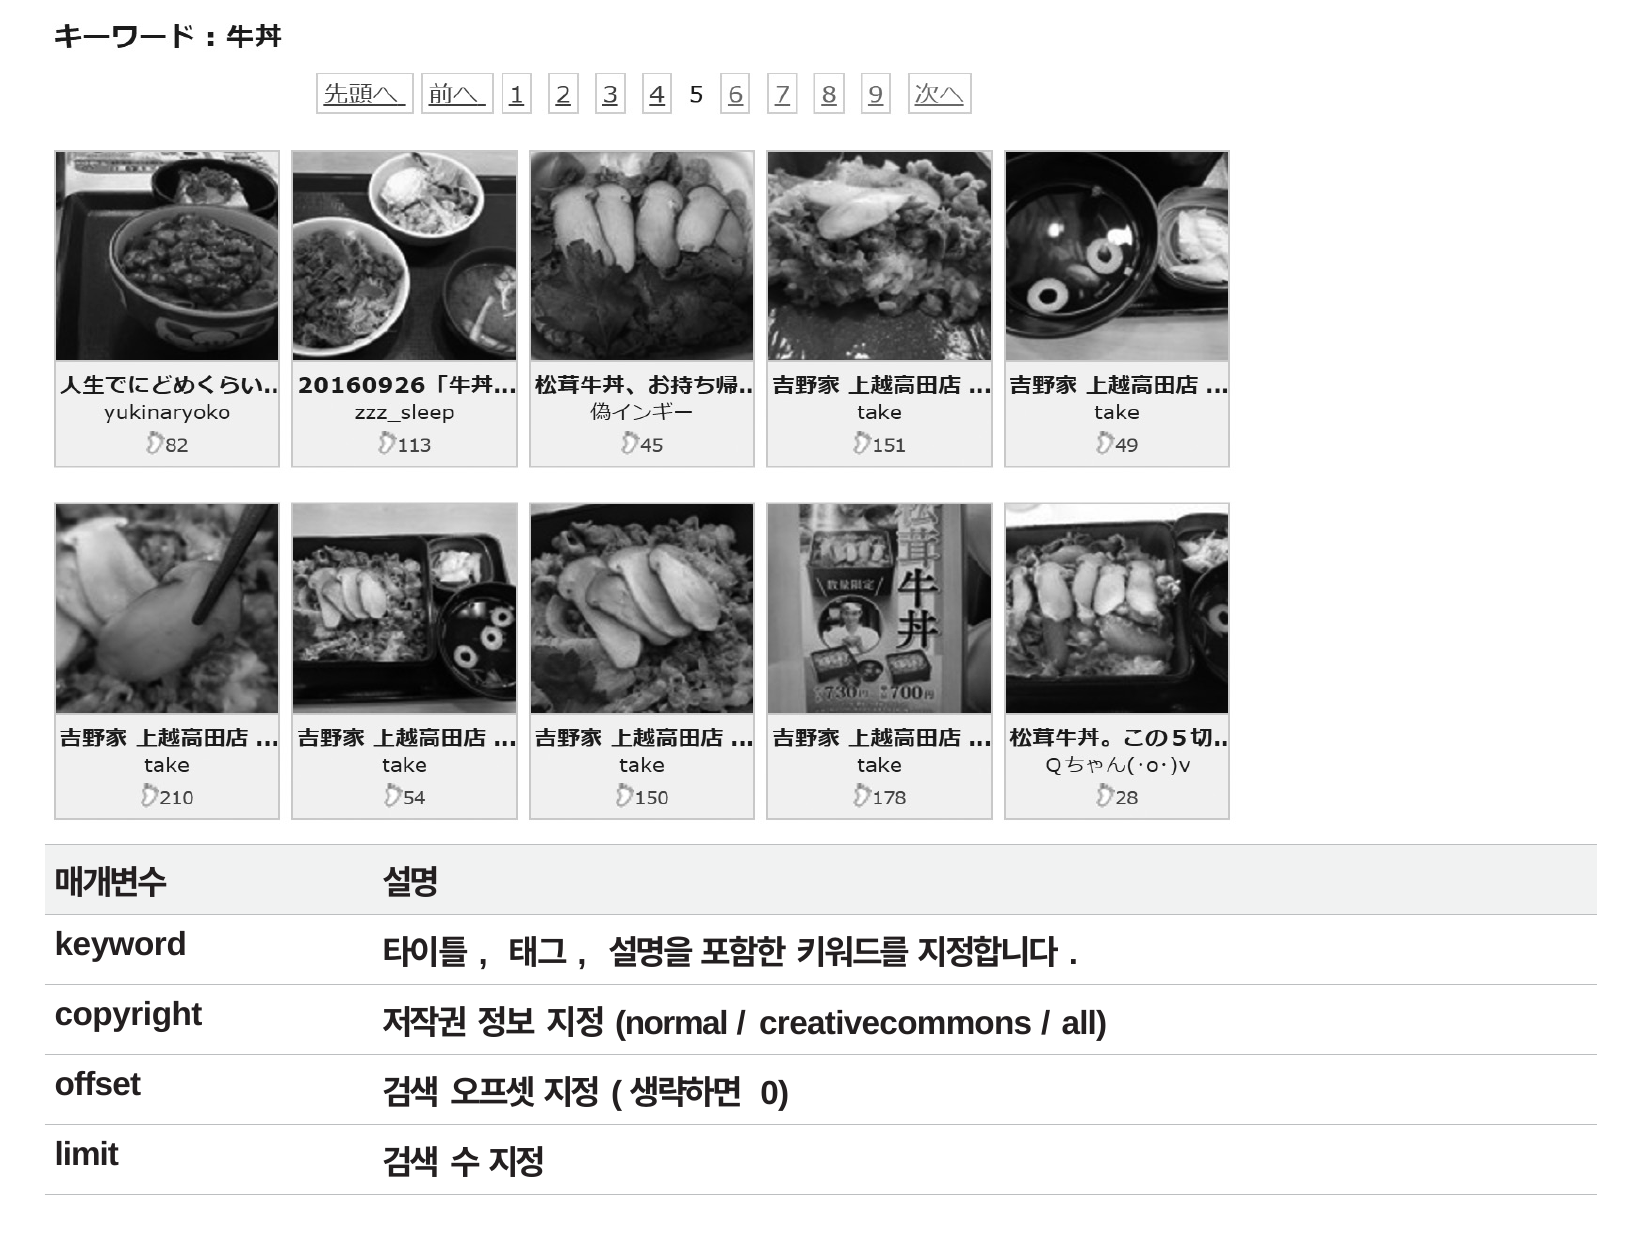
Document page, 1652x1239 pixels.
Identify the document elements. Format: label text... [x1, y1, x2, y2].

table_cell 검색 수 지정 [338, 1125, 1597, 1194]
table_cell keyword [45, 915, 338, 984]
table_cell 저작권 정보 지정(normal / creativecommons / all) [338, 985, 1597, 1054]
table_header 설명 [338, 845, 1597, 914]
table_cell 타이틀, 태그, 설명을 포함한 키워드를 지정합니다. [338, 915, 1597, 984]
text_box [44, 10, 1239, 832]
table_cell offset [45, 1055, 338, 1124]
table_cell copyright [45, 985, 338, 1054]
table_cell limit [45, 1125, 338, 1194]
table_header 매개변수 [45, 845, 338, 914]
table_cell 검색 오프셋 지정(생략하면 0) [338, 1055, 1597, 1124]
